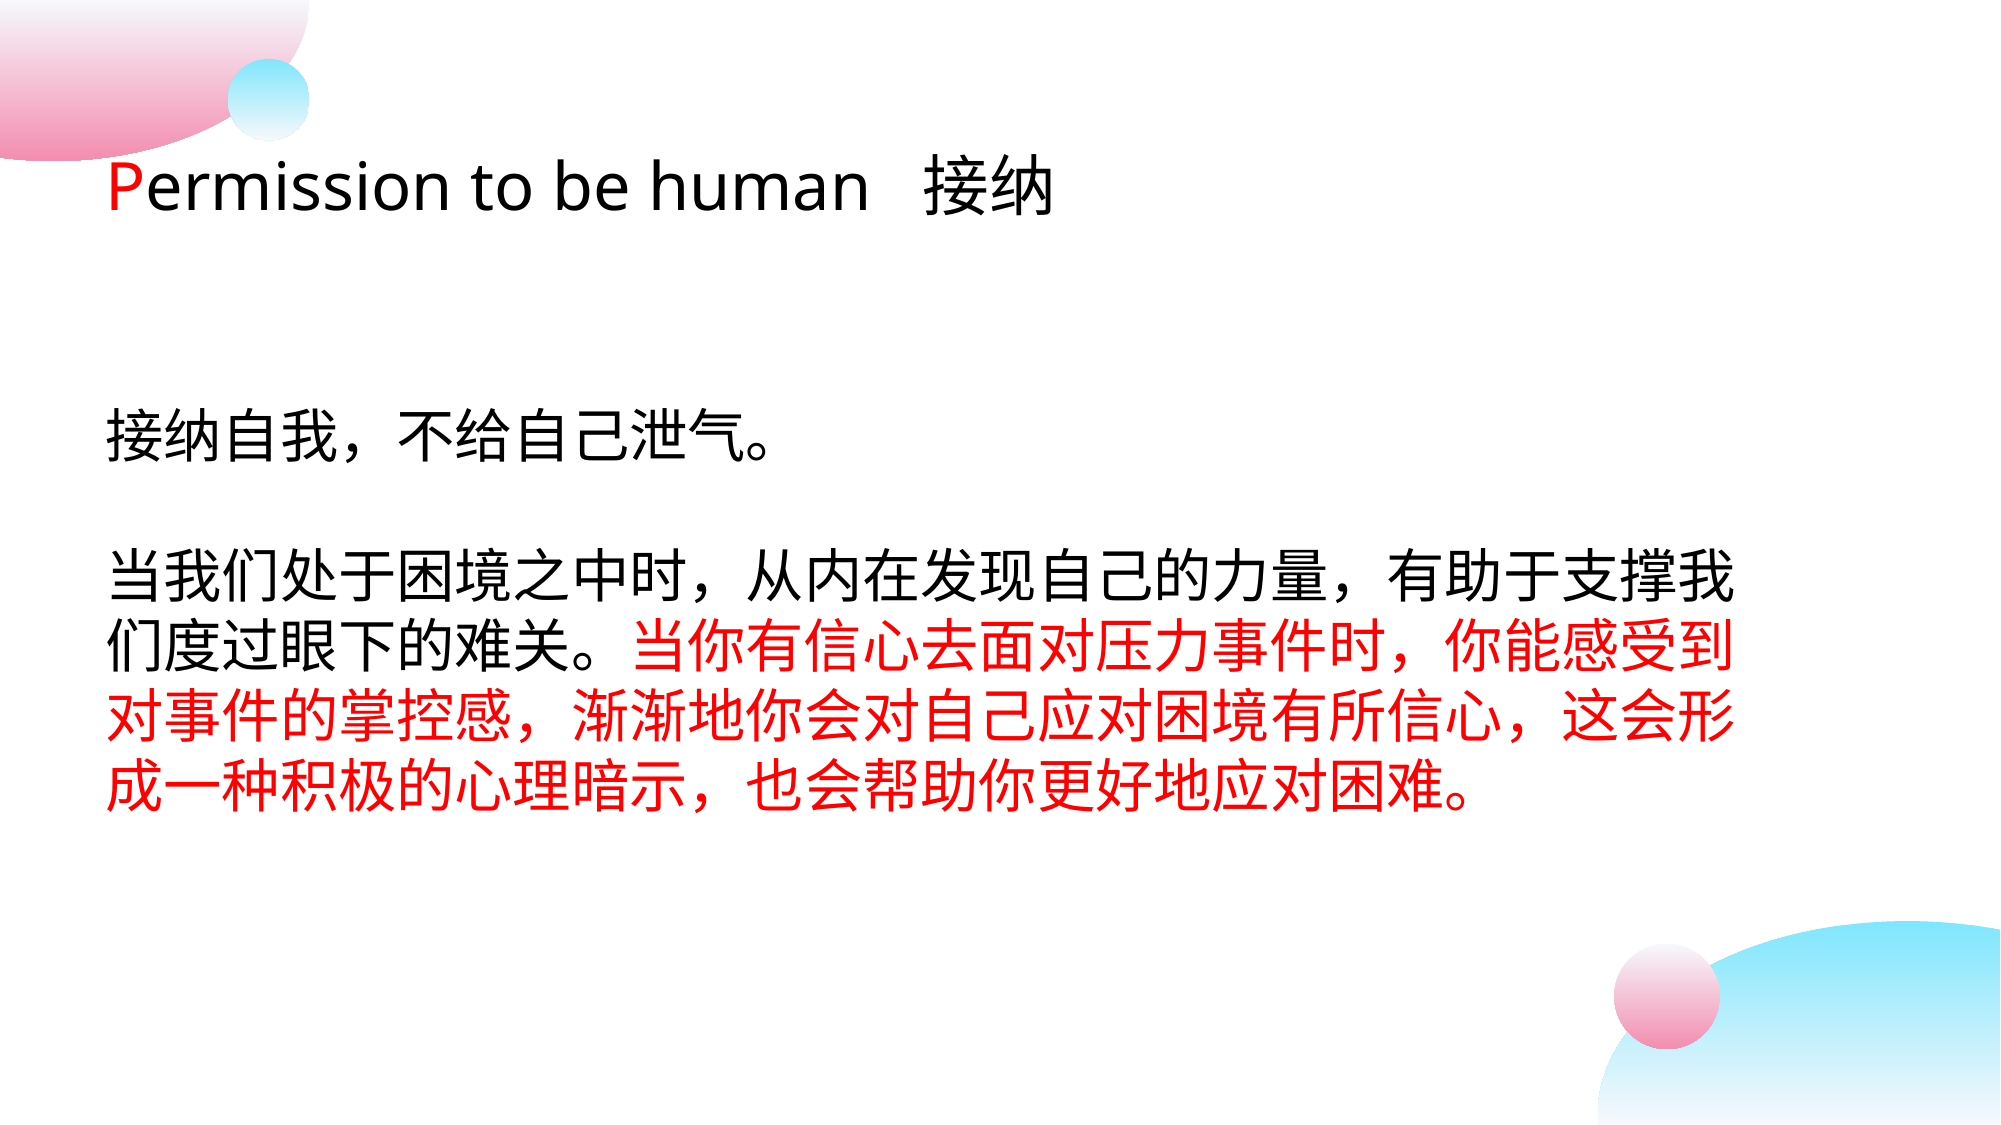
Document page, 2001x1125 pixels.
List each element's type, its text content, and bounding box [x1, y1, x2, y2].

text_box [226, 57, 311, 136]
text_box [1613, 942, 1721, 1051]
text_box Permission to be human 接纳 [90, 136, 1121, 231]
text_box [1596, 920, 2000, 1125]
text_box 接纳自我，不给自己泄气。 当我们处于困境之中时，从内在发现自己的力量，有助于支撑我们度过眼下的难关。当你有信心去面对压力事件时，你能感受到对事件的掌控感，渐渐地你会对自己应对困境有所信心，这会形成一种积极的心理暗示，也会帮助你更好地应对困难。 [90, 392, 1805, 827]
text_box [0, 0, 311, 162]
